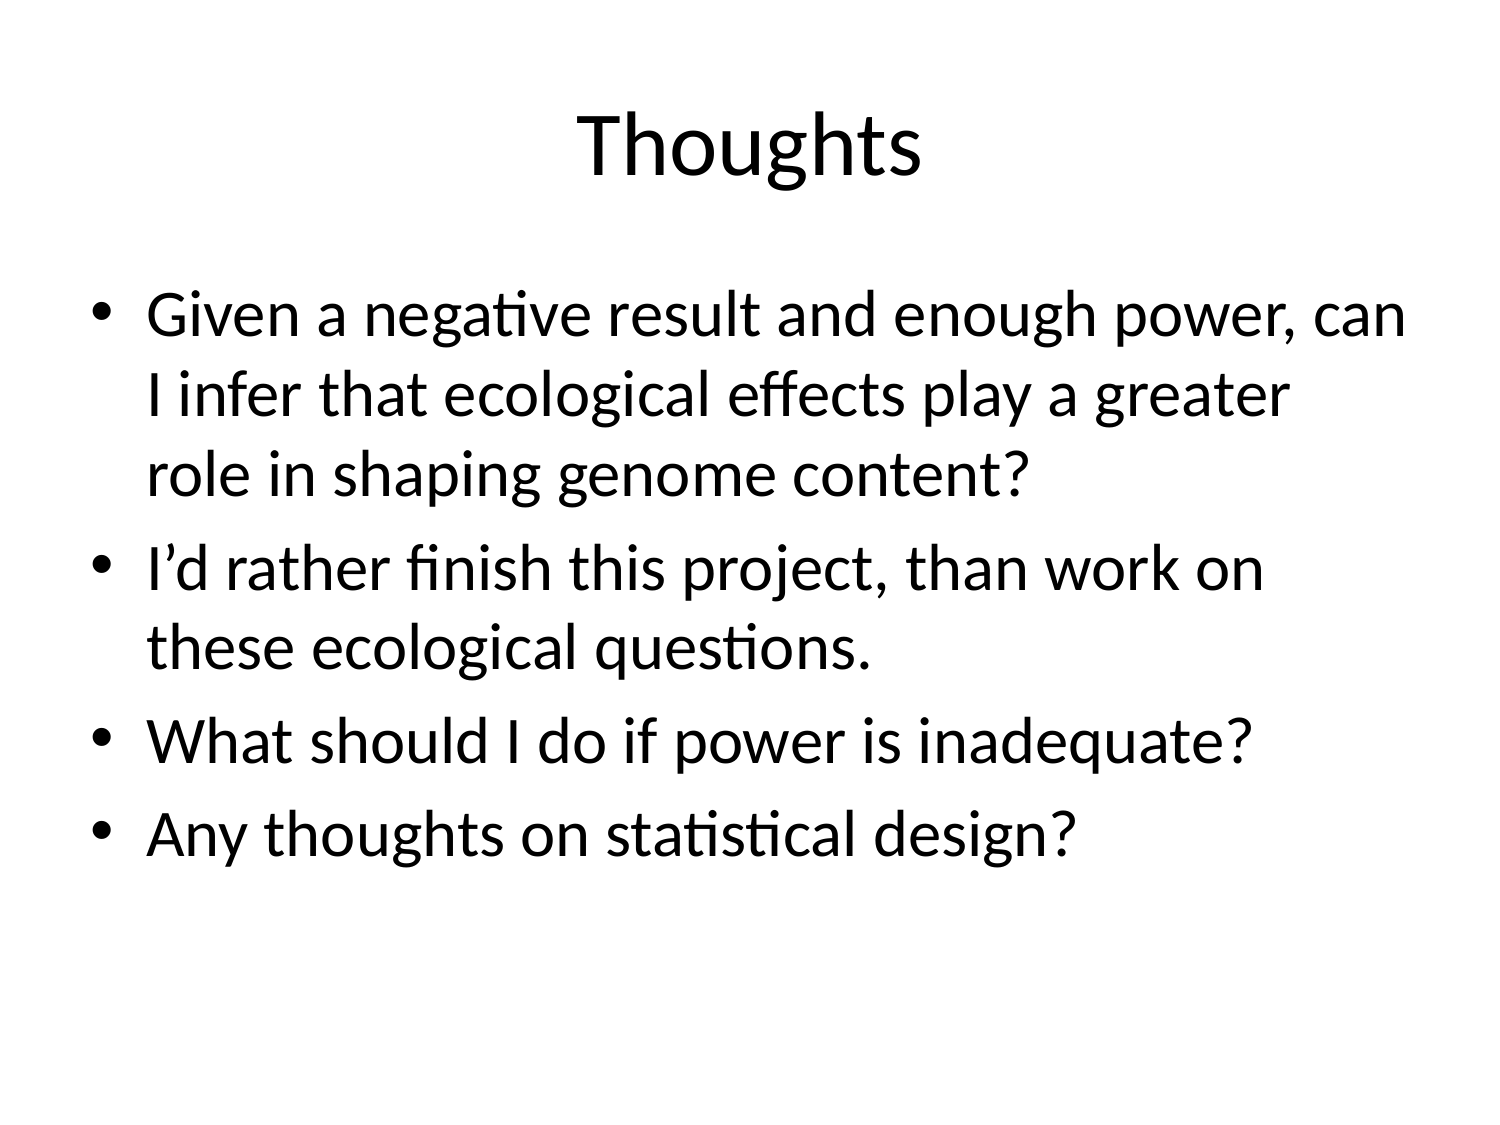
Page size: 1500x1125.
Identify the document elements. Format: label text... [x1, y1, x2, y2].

list Given a negative result and enough power, can I infer that ecological effects play a greater role in shaping genome content? I’d rather finish this project, than work on these ecological questions. What should I do if power is inadequate? Any thoughts on statistical design? [75, 262, 1425, 1005]
title Thoughts [75, 45, 1425, 233]
